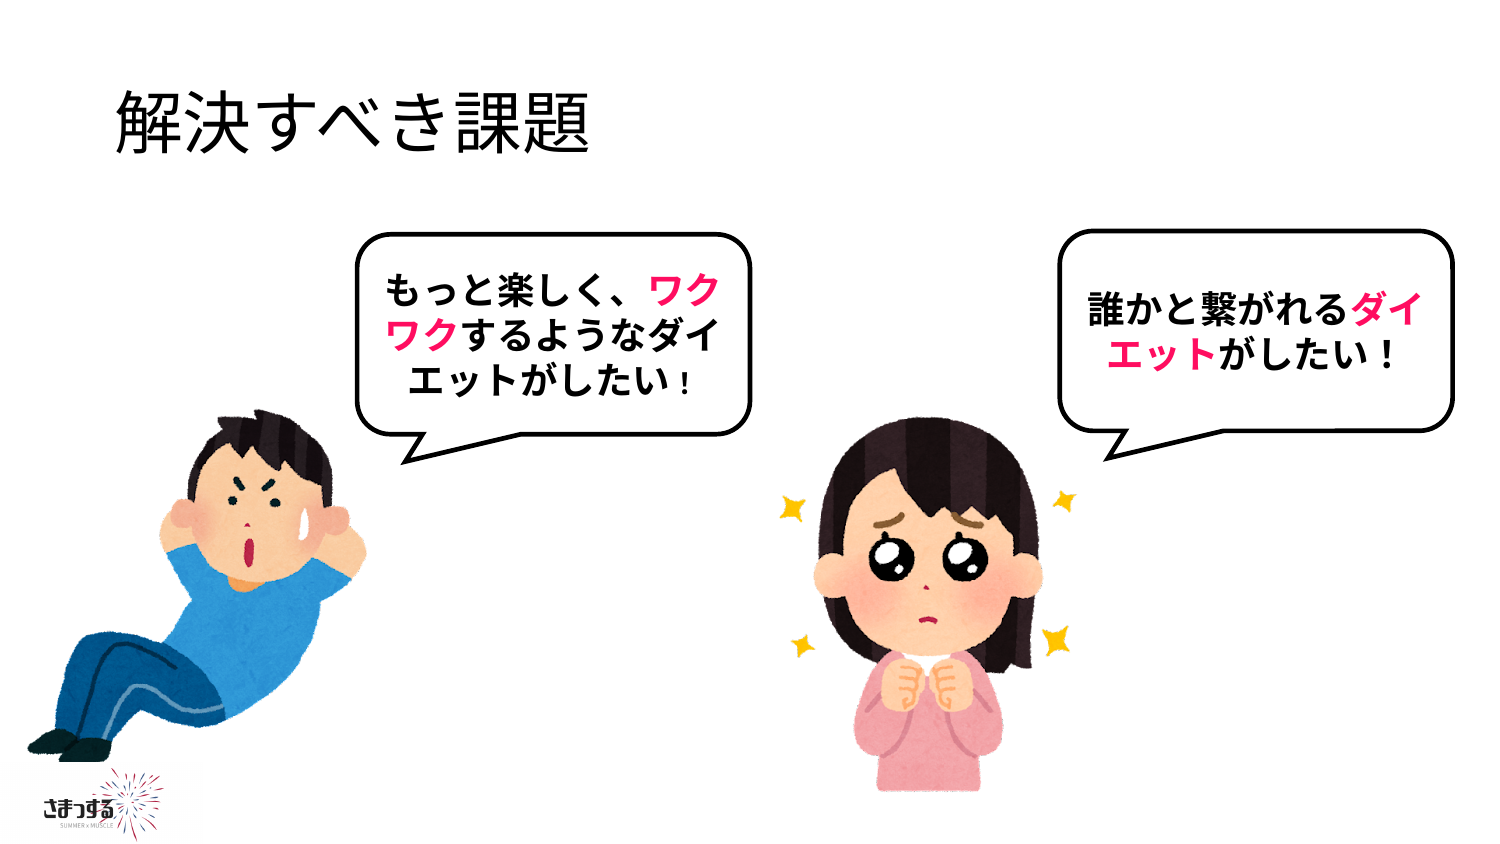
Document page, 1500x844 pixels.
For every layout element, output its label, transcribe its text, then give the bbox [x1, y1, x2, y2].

text_box もっと楽しく、ワクワクするようなダイエットがしたい！ [357, 234, 751, 462]
picture [747, 407, 1103, 800]
title 解決すべき課題 [103, 44, 1397, 208]
picture [0, 390, 395, 844]
text_box 誰かと繋がれるダイエットがしたい！ [1059, 230, 1453, 459]
